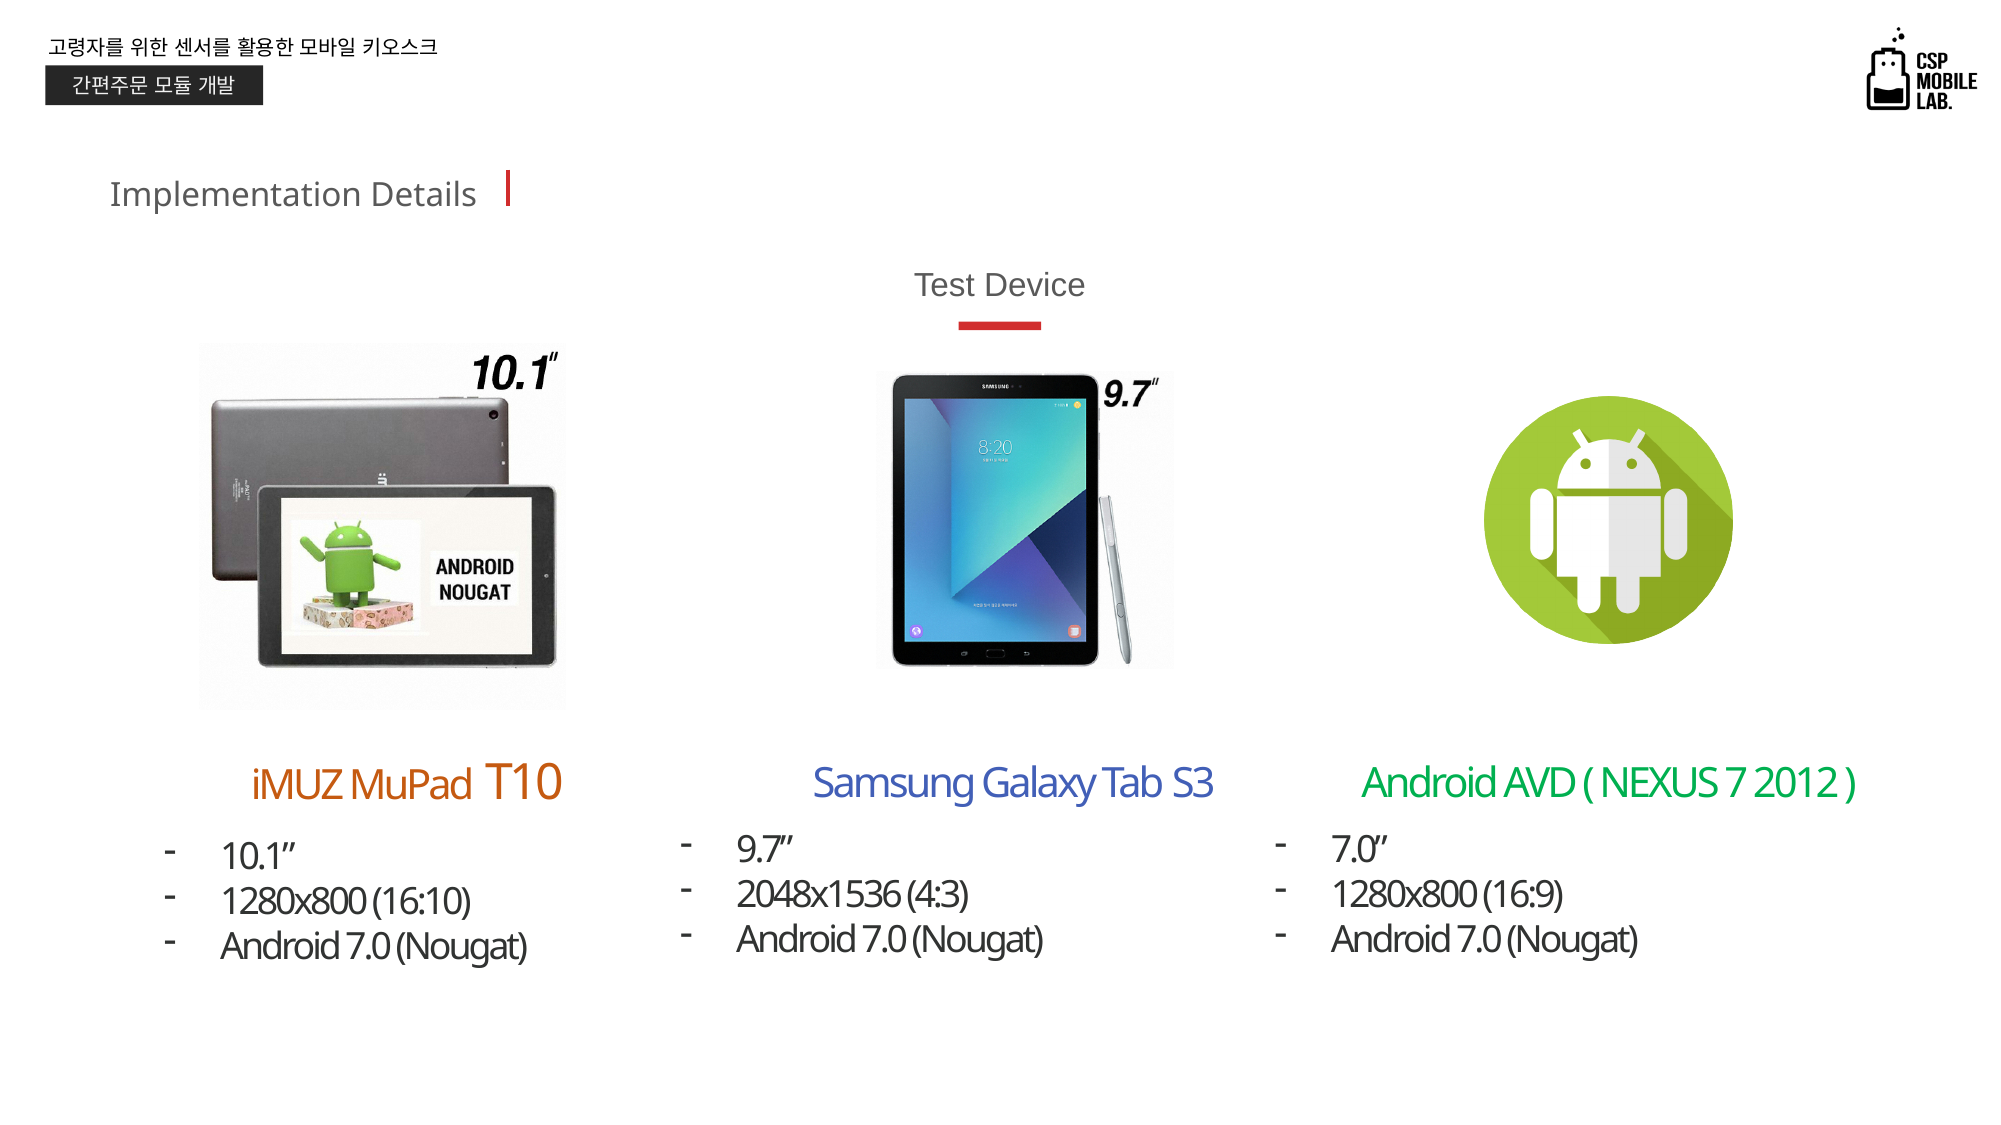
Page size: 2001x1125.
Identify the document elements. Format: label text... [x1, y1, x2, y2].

text_box iMUZ MuPad T10 10.1” 1280x800 (16:10) Android 7.0 (Nougat) [149, 742, 666, 975]
picture [1484, 395, 1733, 644]
text_box 고령자를 위한 센서를 활용한 모바일 키오스크 [0, 14, 575, 68]
picture [1848, 0, 1995, 147]
text_box Samsung Galaxy Tab S3 9.7” 2048x1536 (4:3) Android 7.0 (Nougat) [666, 747, 1259, 968]
picture [199, 343, 566, 710]
picture [876, 371, 1174, 669]
text_box Android AVD ( NEXUS 7 2012 ) 7.0” 1280x800 (16:9) Android 7.0 (Nougat) [1259, 747, 1958, 968]
text_box Implementation Details [13, 145, 575, 221]
text_box Test Device [719, 235, 1281, 311]
text_box 간편주문 모듈 개발 [45, 65, 264, 106]
text_box [958, 321, 1042, 331]
